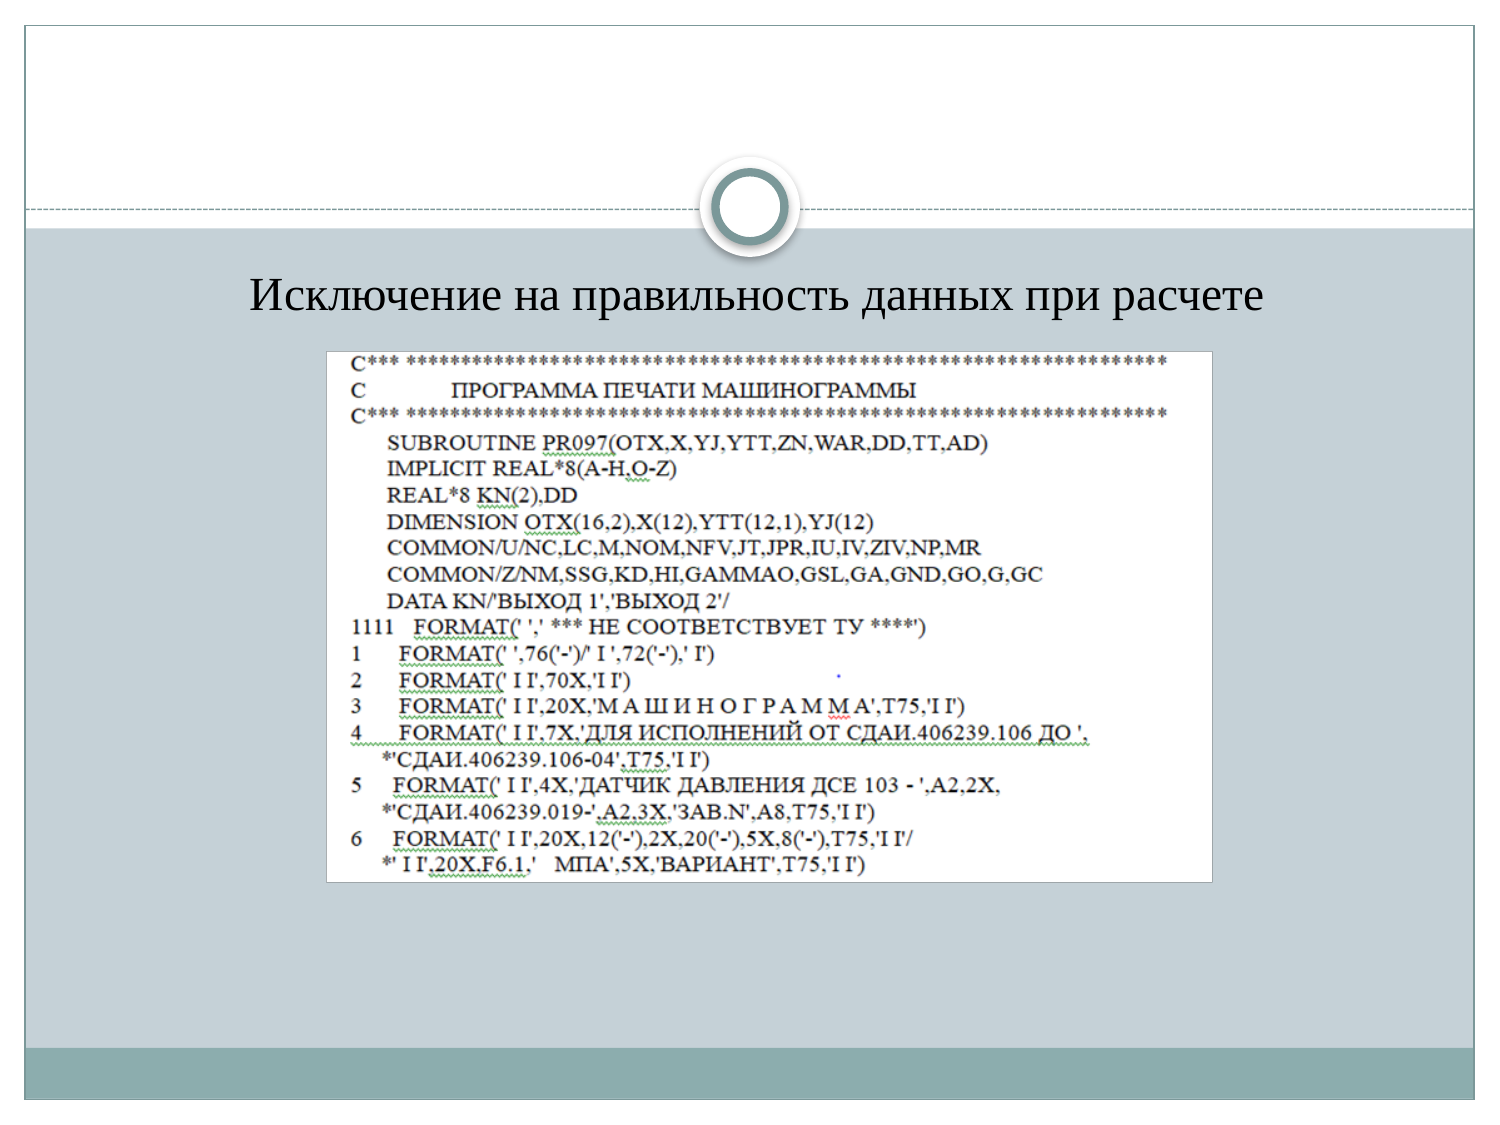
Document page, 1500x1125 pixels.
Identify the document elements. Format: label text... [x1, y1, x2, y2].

title Исключение на правильность данных при расчете [88, 255, 1427, 328]
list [324, 349, 1215, 886]
